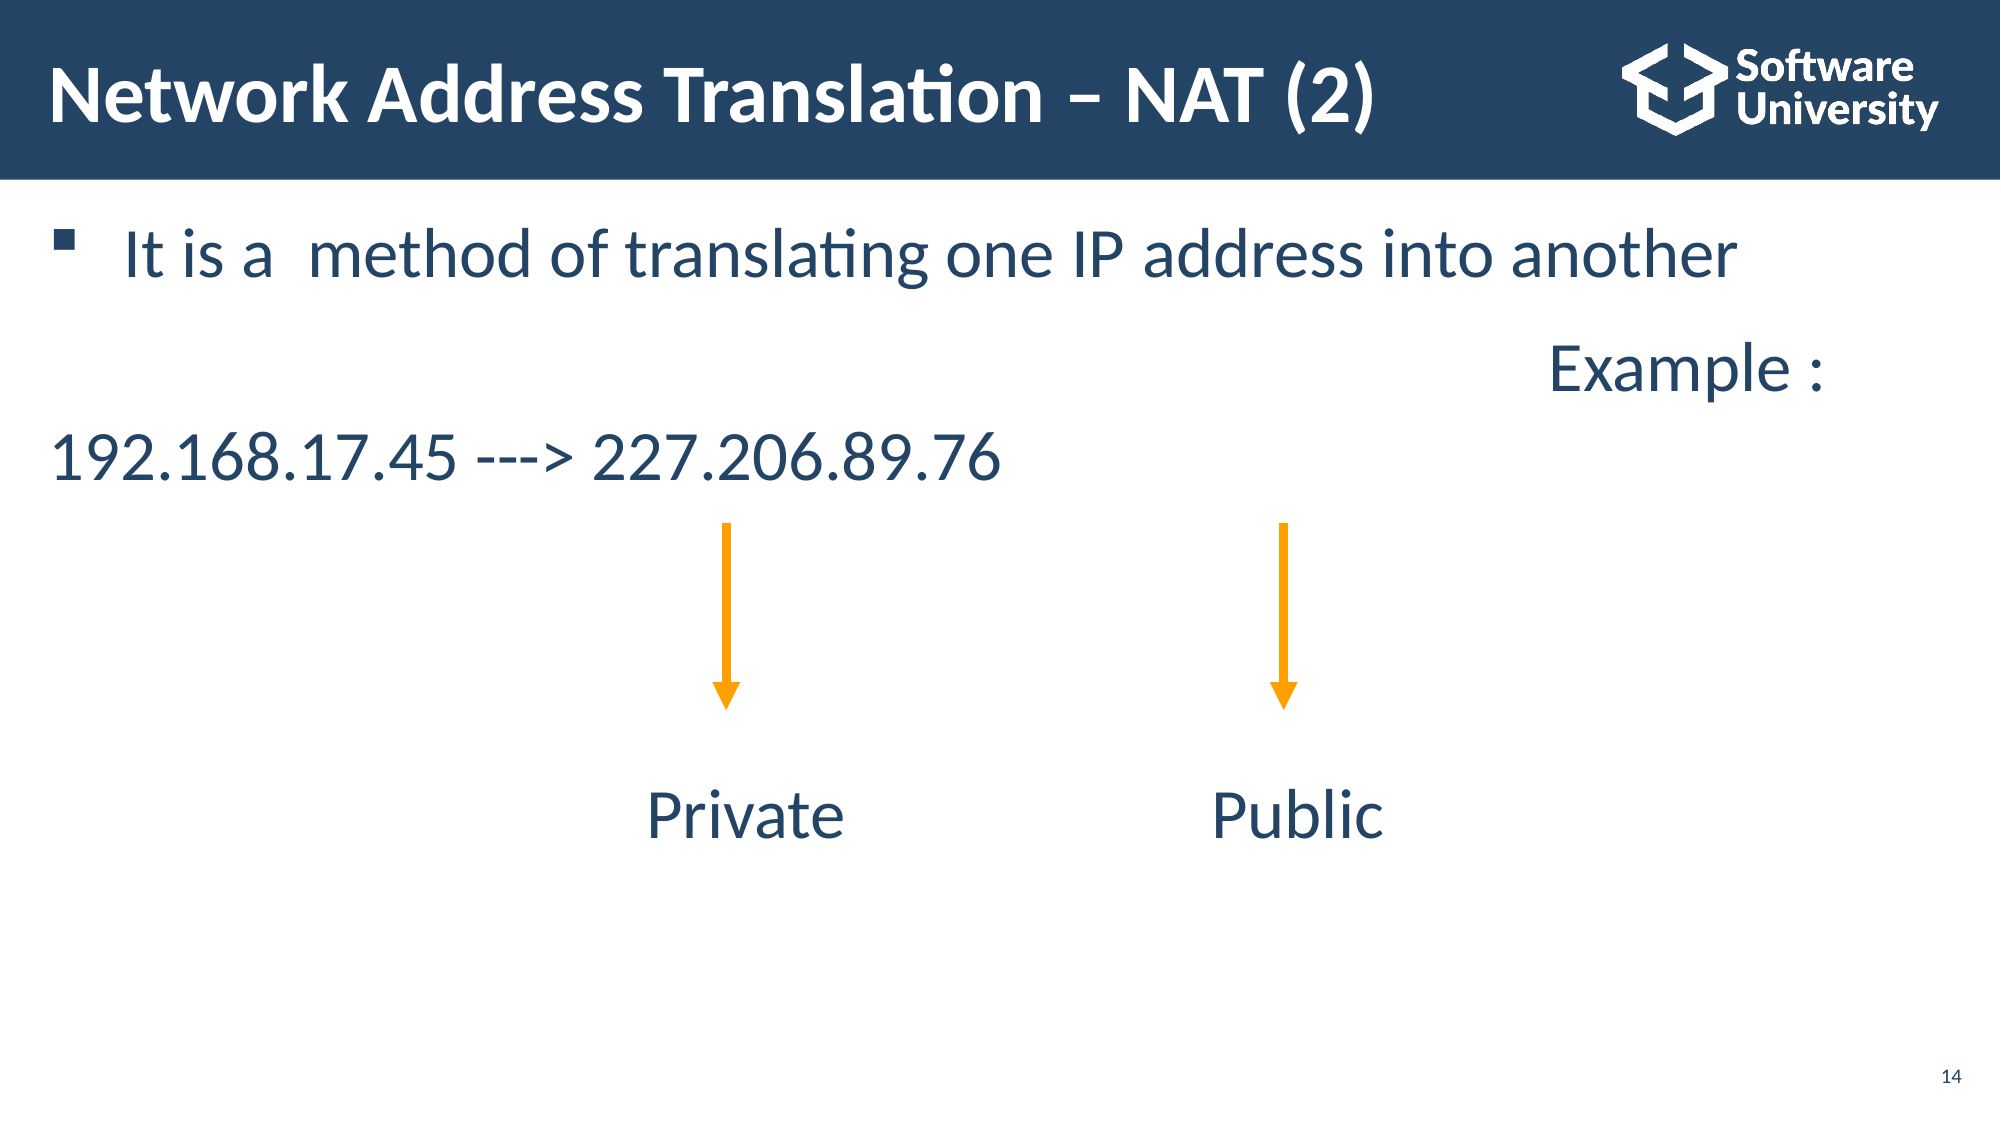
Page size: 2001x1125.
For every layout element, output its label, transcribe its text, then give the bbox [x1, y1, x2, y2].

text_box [631, 522, 889, 862]
slide_number 14 [1897, 1049, 1968, 1101]
list It is a method of translating one IP address into another Example : 192.168.17.45 ---> 227.206.89.76 [31, 196, 1970, 1050]
picture [1622, 43, 1939, 136]
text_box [1195, 522, 1422, 862]
title Network Address Translation – NAT (2) [31, 16, 1591, 162]
